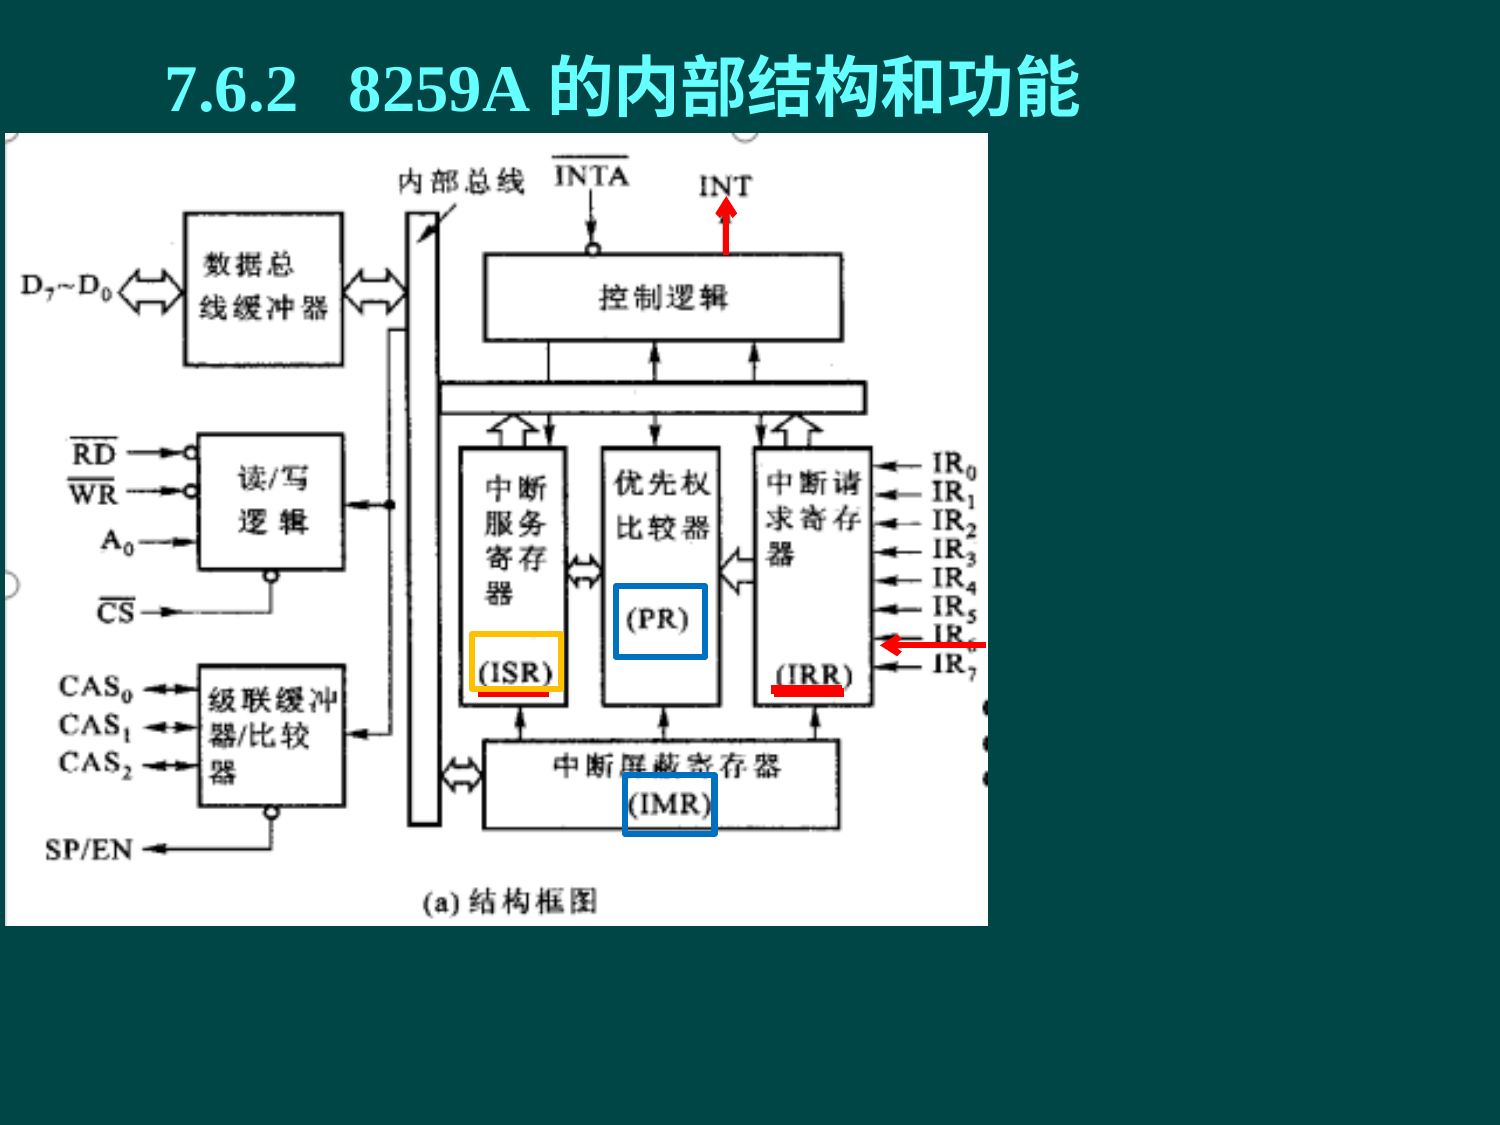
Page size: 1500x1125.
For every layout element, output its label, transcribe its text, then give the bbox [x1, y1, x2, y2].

text_box 7.6.2 8259A的内部结构和功能 [150, 37, 1225, 133]
picture [5, 132, 988, 927]
